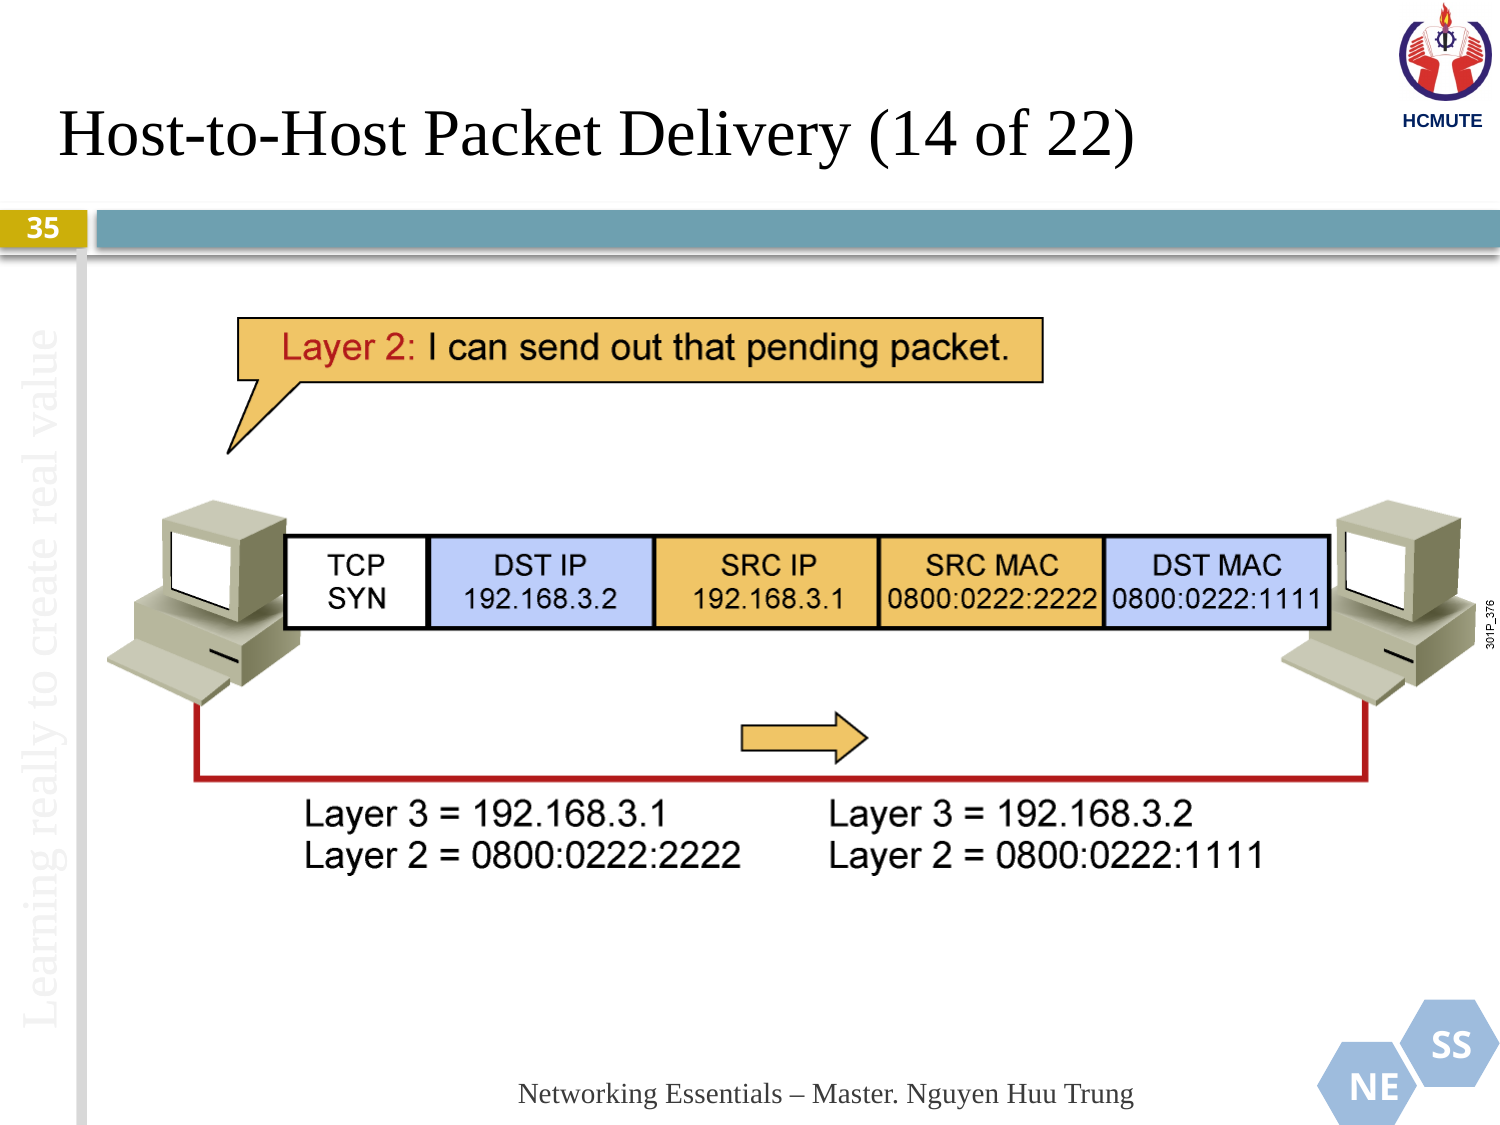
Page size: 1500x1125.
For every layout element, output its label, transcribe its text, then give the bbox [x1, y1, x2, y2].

footer Networking Essentials – Master. Nguyen Huu Trung [187, 1071, 1150, 1113]
picture [107, 317, 1499, 881]
title Host-to-Host Packet Delivery (14 of 22) [43, 78, 1437, 179]
picture [1399, 2, 1492, 101]
slide_number 35 [0, 208, 87, 249]
